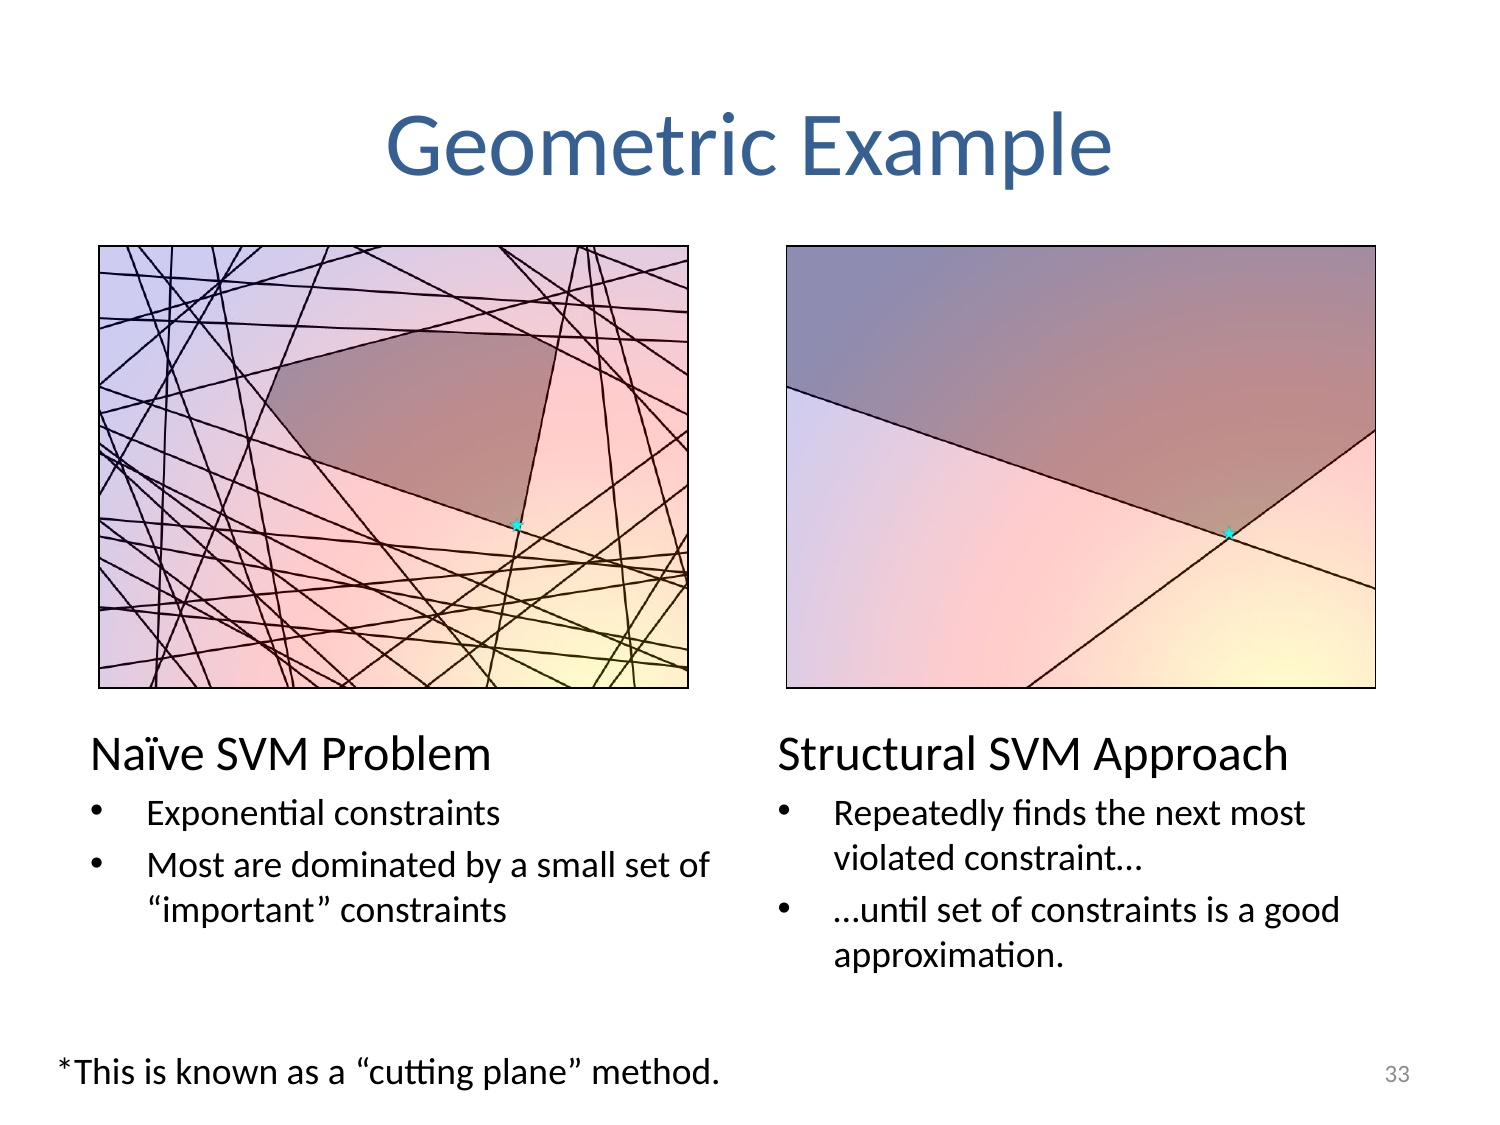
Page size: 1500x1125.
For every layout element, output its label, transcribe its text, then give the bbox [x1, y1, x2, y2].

list Structural SVM Approach Repeatedly finds the next most violated constraint… …until set of constraints is a good approximation. [762, 712, 1425, 1018]
picture [99, 246, 688, 688]
text_box *This is known as a “cutting plane” method. [40, 1039, 737, 1099]
picture [787, 246, 1376, 688]
title Geometric Example [75, 45, 1425, 233]
slide_number 33 [1074, 1042, 1425, 1103]
list Naïve SVM Problem Exponential constraints Most are dominated by a small set of “important” constraints [75, 712, 738, 993]
